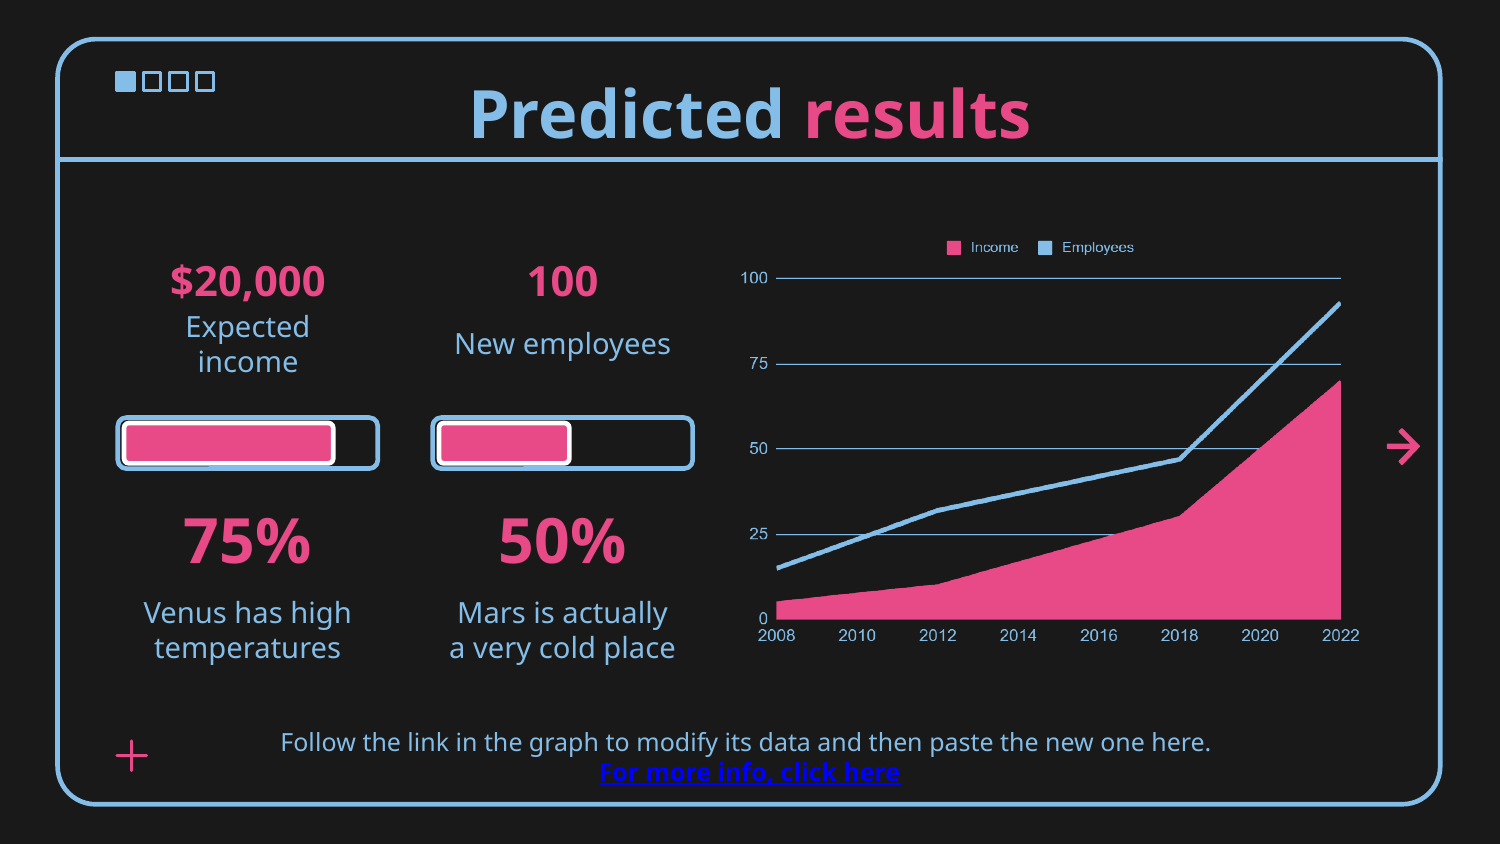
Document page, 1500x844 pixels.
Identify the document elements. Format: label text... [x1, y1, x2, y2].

text_box [438, 422, 570, 464]
picture [717, 217, 1363, 668]
text_box 50% [432, 495, 693, 582]
text_box 75% [117, 495, 378, 582]
text_box Follow the link in the graph to modify its data and then paste the new one here. For more info, click here [117, 728, 1383, 788]
text_box Expected income [118, 322, 379, 364]
text_box [432, 417, 693, 469]
text_box [124, 422, 334, 464]
text_box New employees [432, 322, 693, 364]
text_box 100 [432, 236, 693, 322]
text_box Venus has high temperatures [117, 591, 378, 667]
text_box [116, 72, 214, 91]
text_box $20,000 [118, 236, 379, 322]
text_box Mars is actually a very cold place [432, 591, 693, 667]
text_box [117, 417, 378, 469]
text_box Predicted results [118, 72, 1382, 167]
text_box [1387, 428, 1420, 465]
